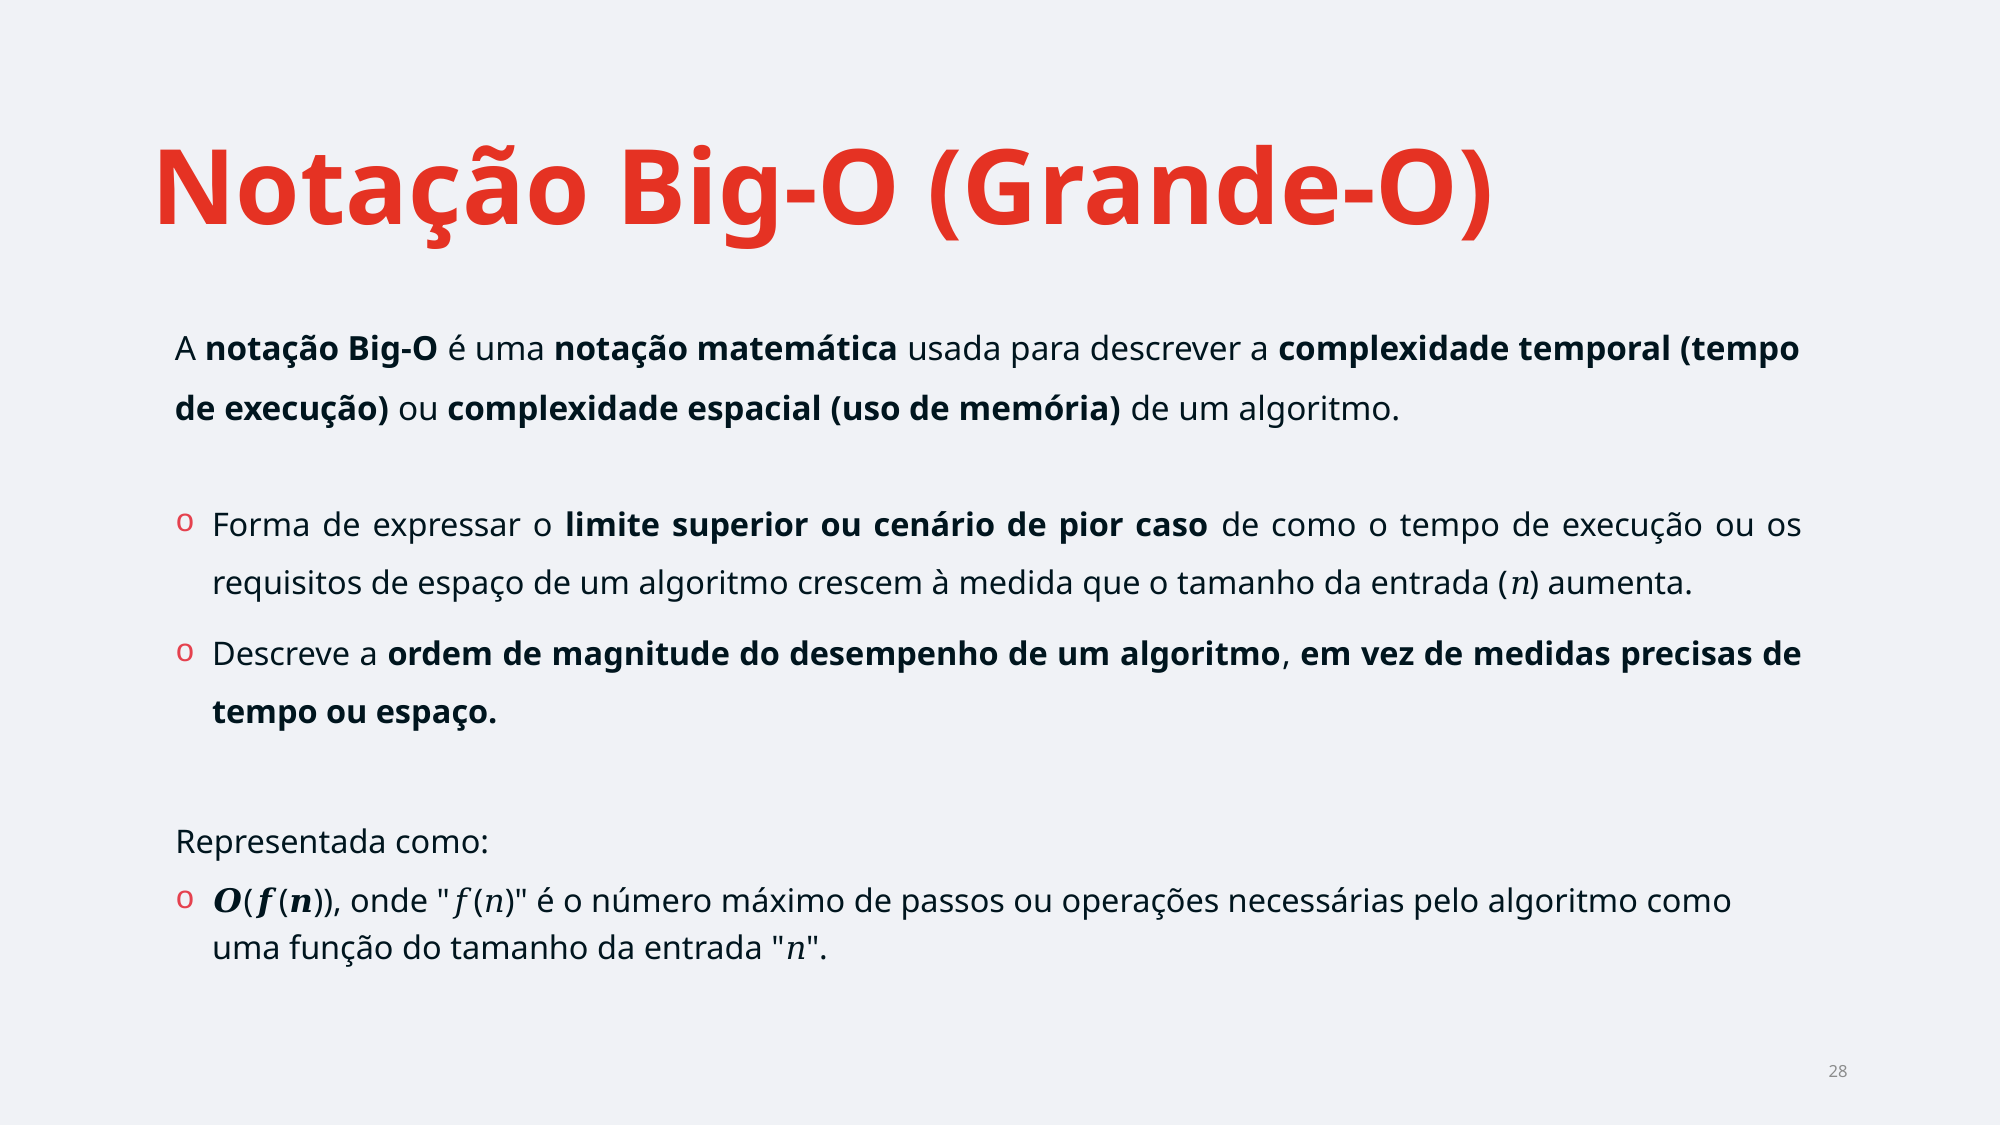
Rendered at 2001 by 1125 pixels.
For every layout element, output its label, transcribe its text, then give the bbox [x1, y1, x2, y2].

title Notação Big-O (Grande-O) [136, 82, 1862, 300]
text_box A notação Big-O é uma notação matemática usada para descrever a complexidade temporal (tempo de execução) ou complexidade espacial (uso de memória) de um algoritmo. [160, 299, 1818, 434]
text_box Forma de expressar o limite superior ou cenário de pior caso de como o tempo de execução ou os requisitos de espaço de um algoritmo crescem à medida que o tamanho da entrada (𝑛) aumenta. Descreve a ordem de magnitude do desempenho de um algoritmo, em vez de medidas precisas de tempo ou espaço. Representada como: 𝑶(𝒇(𝒏)), onde "𝑓(𝑛)" é o número máximo de passos ou operações necessárias pelo algoritmo como uma função do tamanho da entrada "𝑛". [160, 476, 1818, 977]
slide_number 28 [1412, 1042, 1863, 1103]
